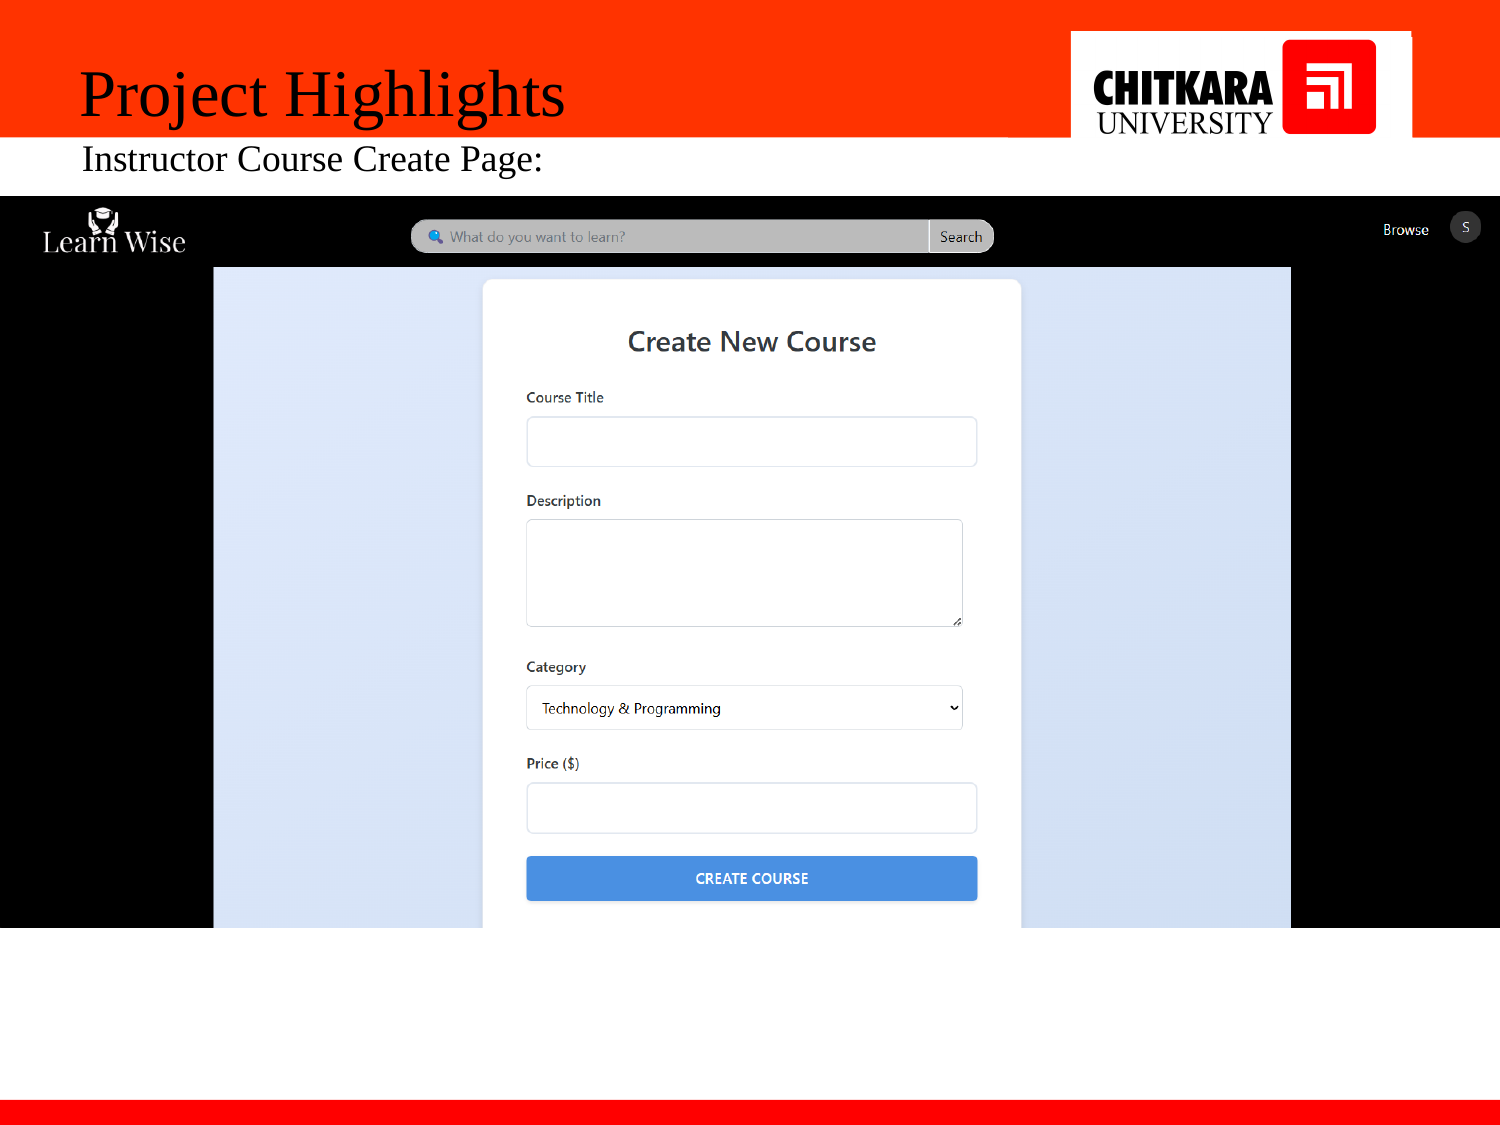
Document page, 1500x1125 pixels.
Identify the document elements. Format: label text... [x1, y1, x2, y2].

picture [0, 196, 1500, 929]
picture [1074, 37, 1391, 138]
text_box Project Highlights [64, 42, 951, 138]
text_box Instructor Course Create Page: [67, 126, 647, 195]
